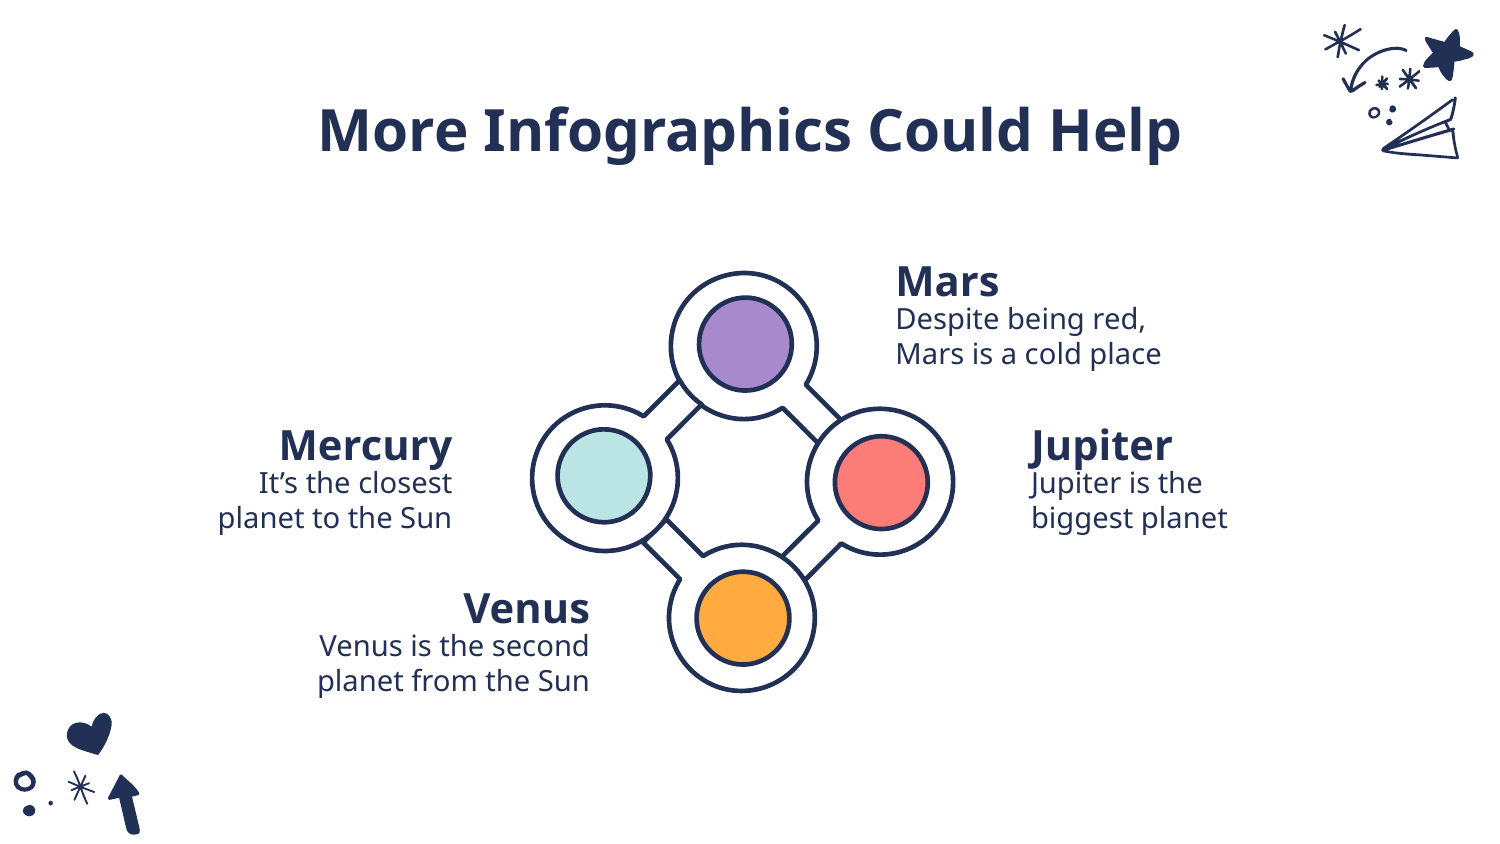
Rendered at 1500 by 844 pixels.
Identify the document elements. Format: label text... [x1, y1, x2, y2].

subtitle Venus is the second planet from the Sun [256, 612, 606, 719]
subtitle Mars [880, 239, 1229, 285]
subtitle Mercury [161, 403, 468, 449]
subtitle It’s the closest planet to the Sun [161, 449, 468, 556]
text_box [781, 408, 976, 581]
text_box [670, 273, 829, 420]
subtitle Venus [256, 566, 606, 612]
subtitle Jupiter [1016, 403, 1323, 449]
text_box [699, 297, 792, 391]
text_box [696, 571, 790, 665]
subtitle Jupiter is the biggest planet [1016, 449, 1323, 556]
subtitle Despite being red, Mars is a cold place [880, 285, 1229, 392]
title More Infographics Could Help [116, 88, 1383, 167]
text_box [524, 379, 702, 552]
text_box [660, 544, 815, 691]
